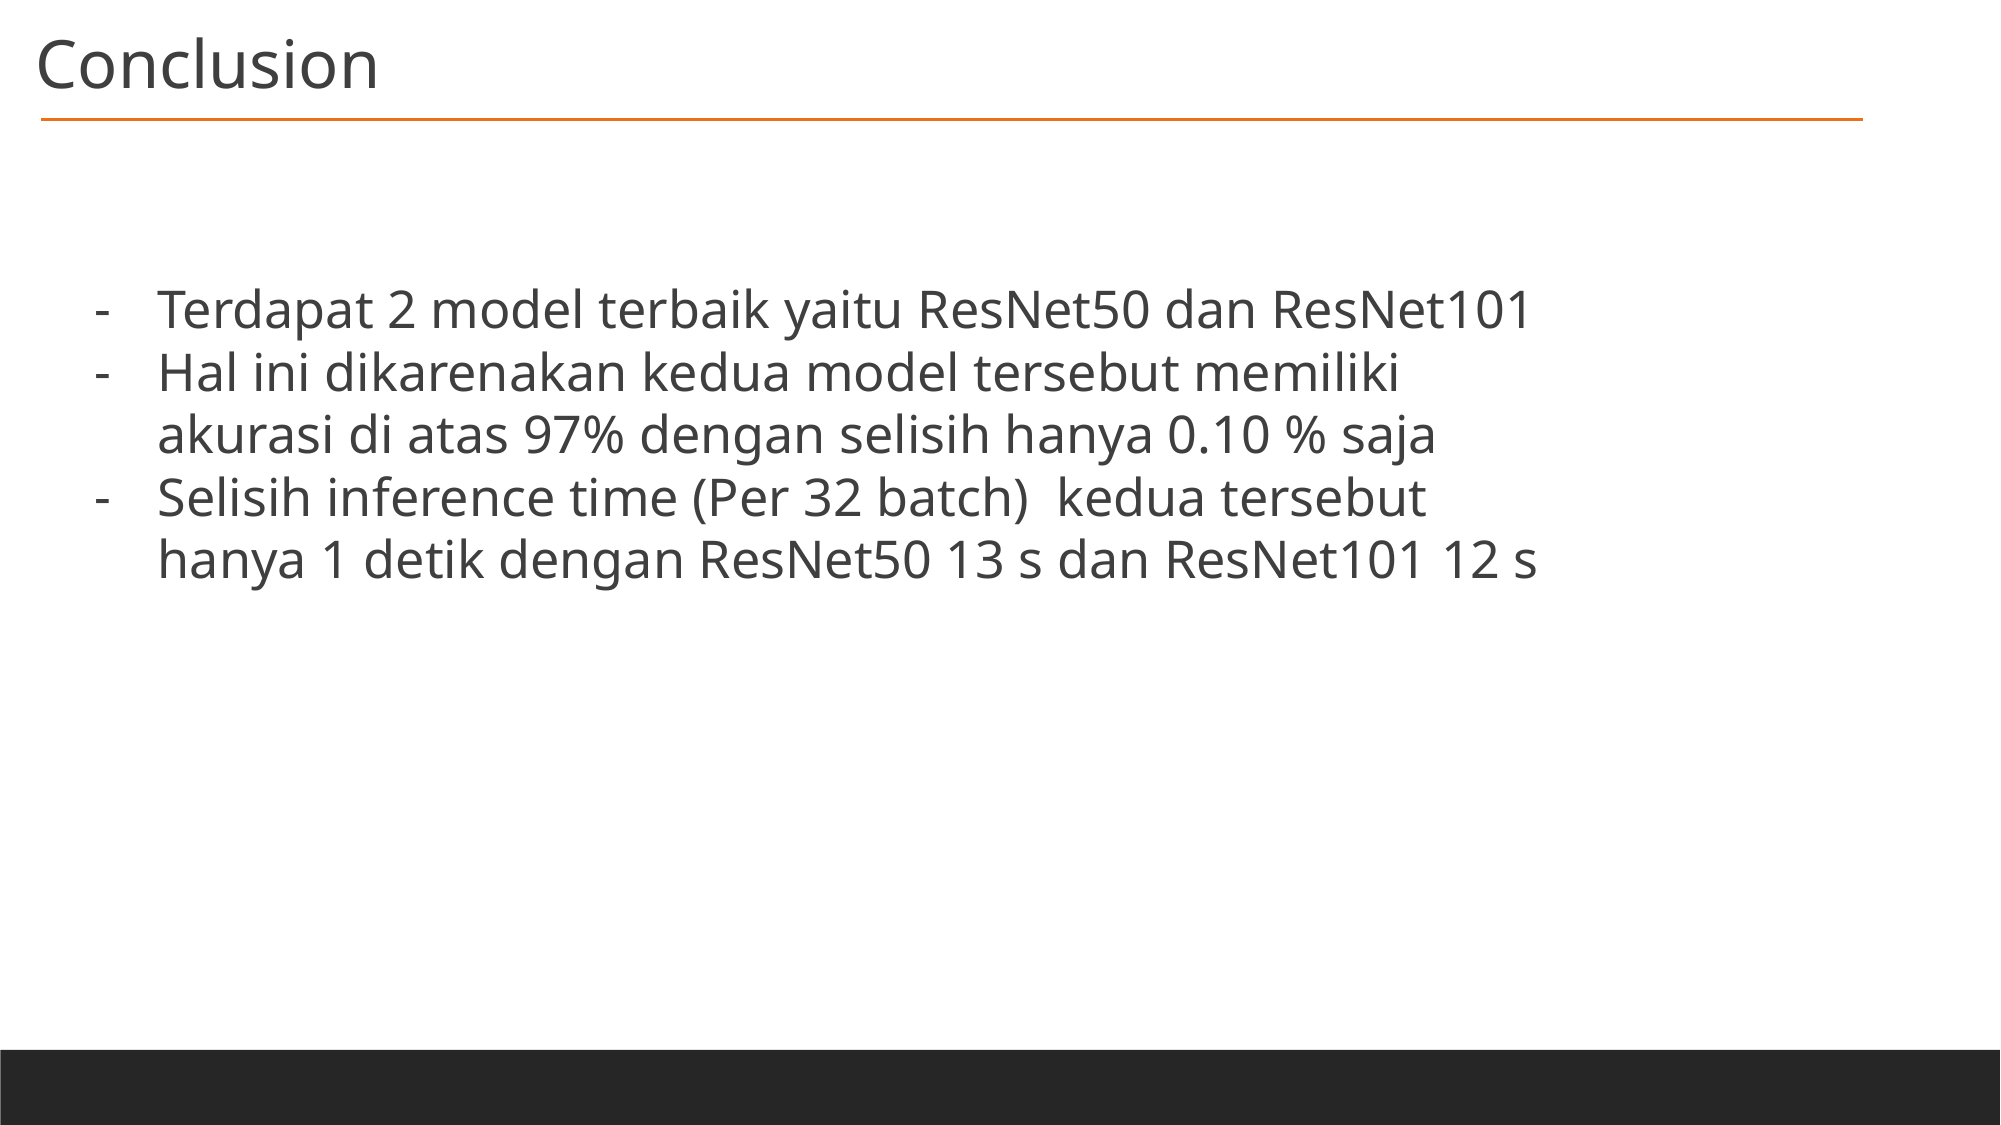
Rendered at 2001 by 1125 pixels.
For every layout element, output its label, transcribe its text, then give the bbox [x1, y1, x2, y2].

text_box Conclusion [20, 23, 1021, 262]
text_box Terdapat 2 model terbaik yaitu ResNet50 dan ResNet101 Hal ini dikarenakan kedua model tersebut memiliki akurasi di atas 97% dengan selisih hanya 0.10 % saja Selisih inference time (Per 32 batch) kedua tersebut hanya 1 detik dengan ResNet50 13 s dan ResNet101 12 s [67, 261, 1568, 652]
